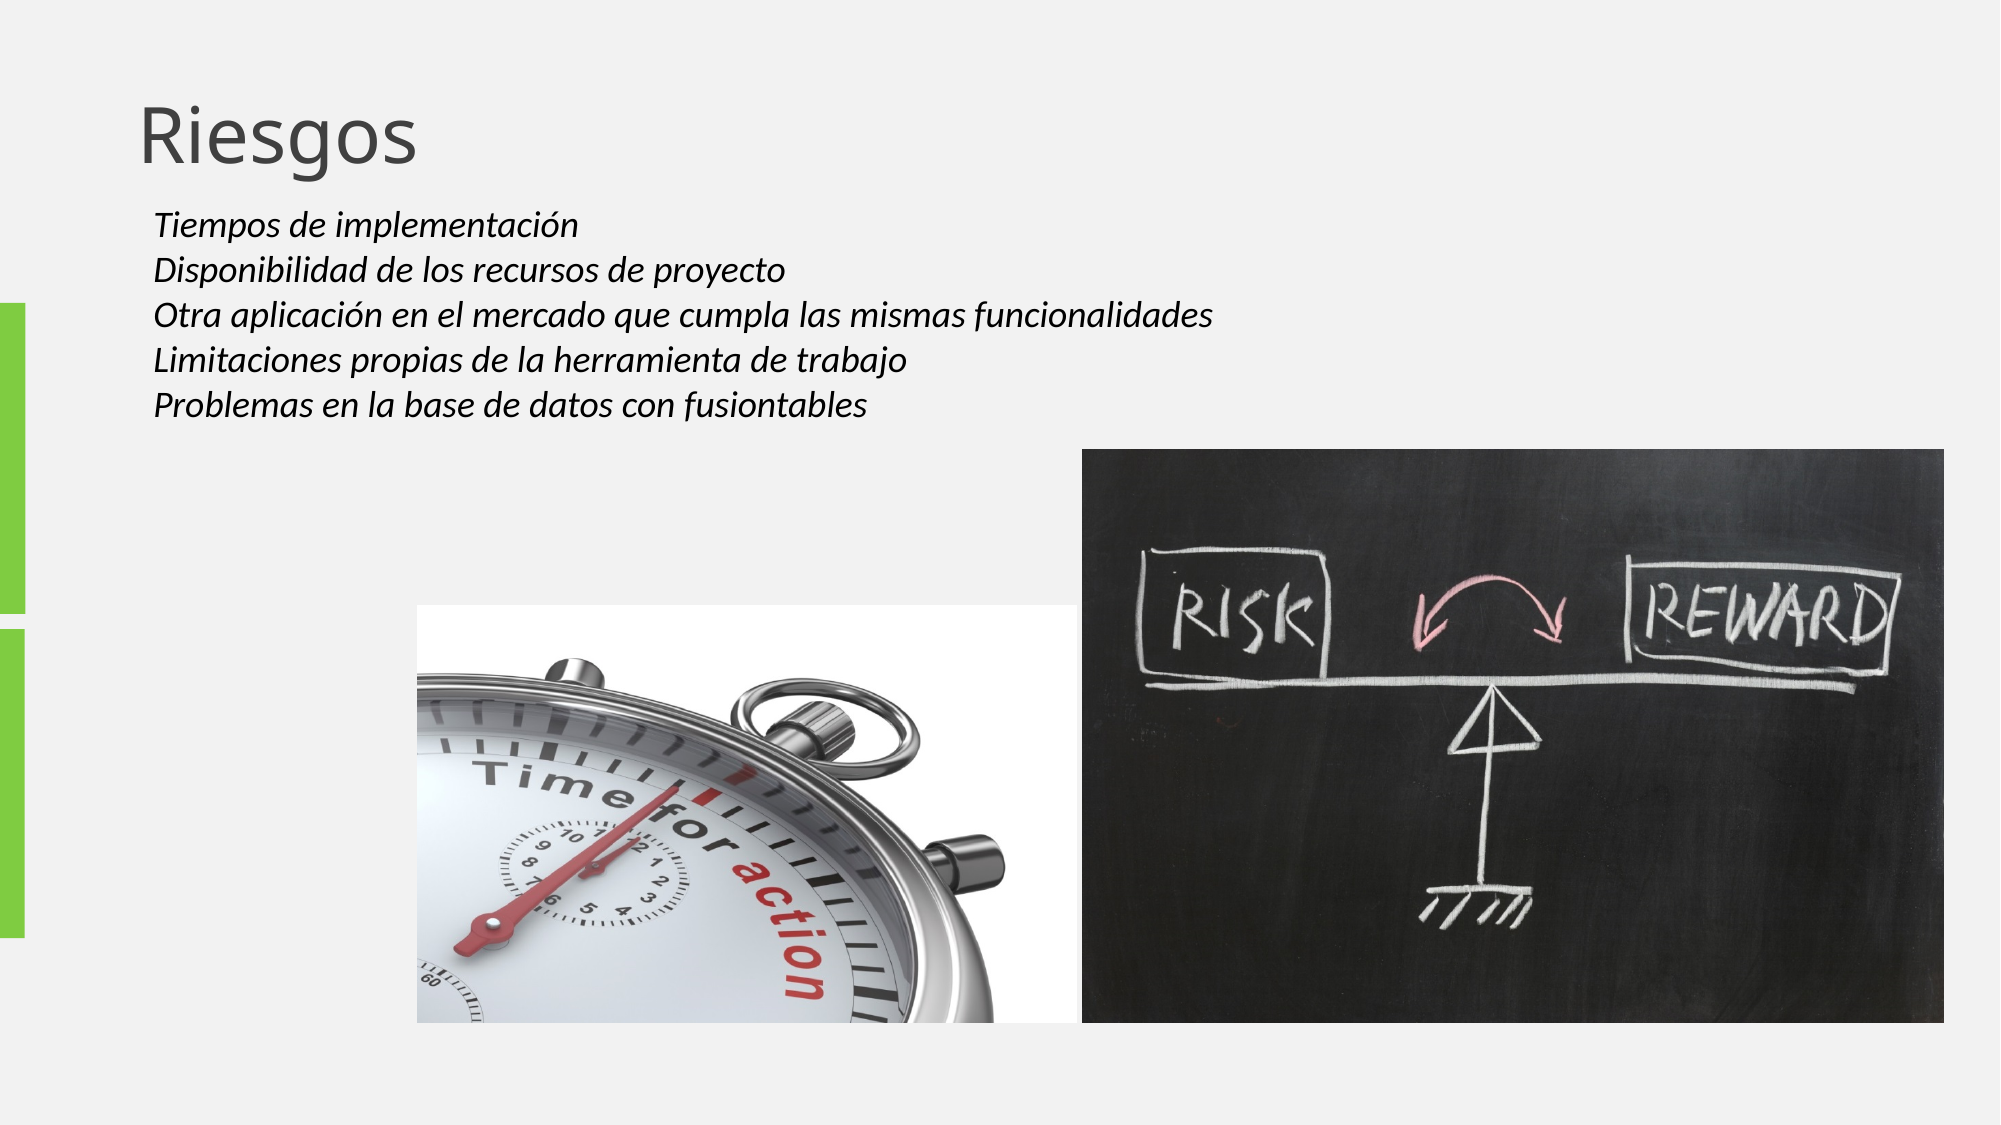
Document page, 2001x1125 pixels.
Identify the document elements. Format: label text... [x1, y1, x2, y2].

text_box [0, 628, 26, 939]
text_box [0, 302, 26, 615]
text_box Riesgos [122, 78, 434, 187]
picture [1082, 449, 1944, 1023]
text_box Tiempos de implementación Disponibilidad de los recursos de proyecto Otra aplicación en el mercado que cumpla las mismas funcionalidades Limitaciones propias de la herramienta de trabajo Problemas en la base de datos con fusiontables [138, 192, 1368, 478]
picture [417, 605, 1077, 1023]
